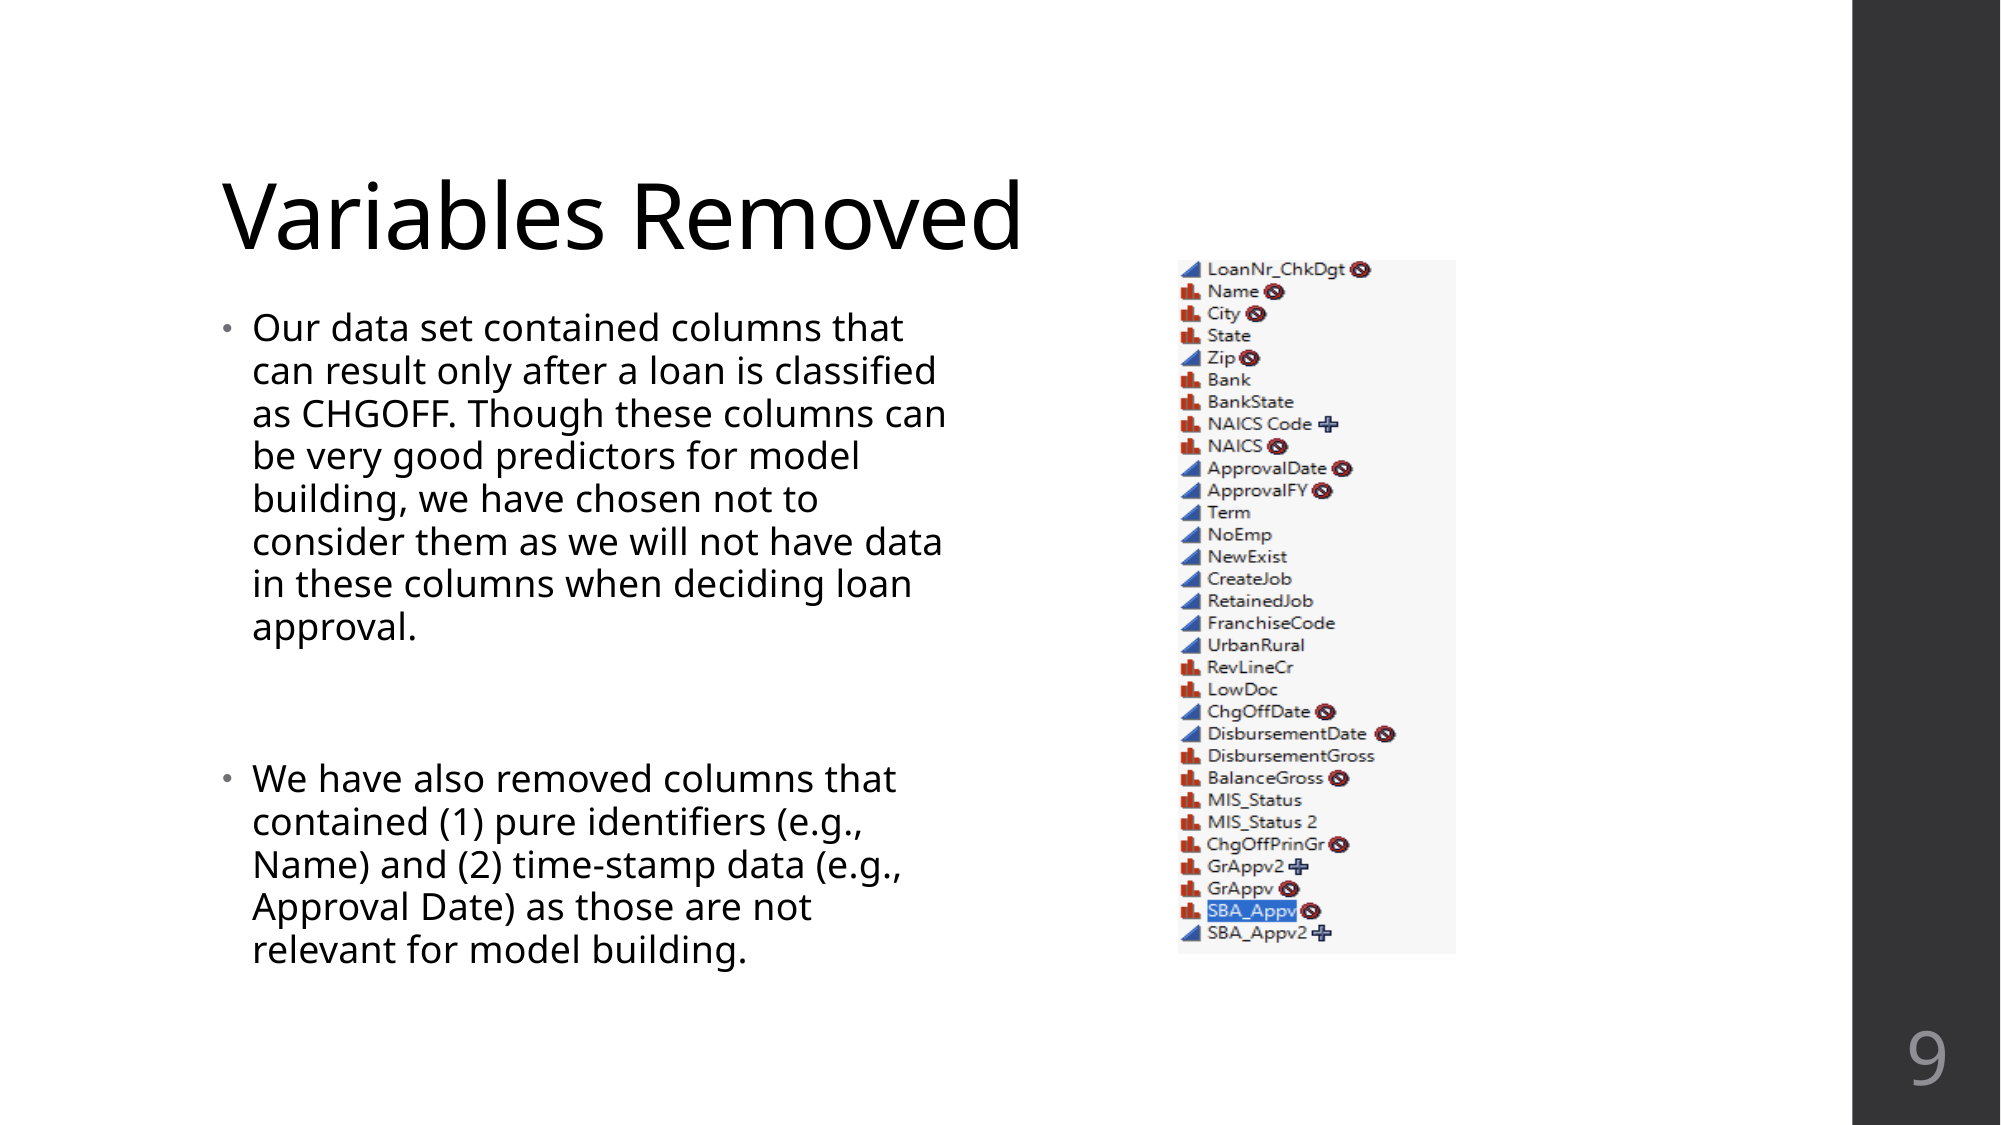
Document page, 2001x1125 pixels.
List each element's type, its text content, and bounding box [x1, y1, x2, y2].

title Variables Removed [206, 60, 1797, 278]
slide_number 9 [1852, 1012, 2000, 1110]
picture [1178, 260, 1456, 954]
list Our data set contained columns that can result only after a loan is classified as CHGOFF. Though these columns can be very good predictors for model building, we have chosen not to consider them as we will not have data in these columns when deciding loan approval. We have also removed columns that contained (1) pure identifiers (e.g., Name) and (2) time-stamp data (e.g., Approval Date) as those are not relevant for model building. [206, 299, 967, 1012]
